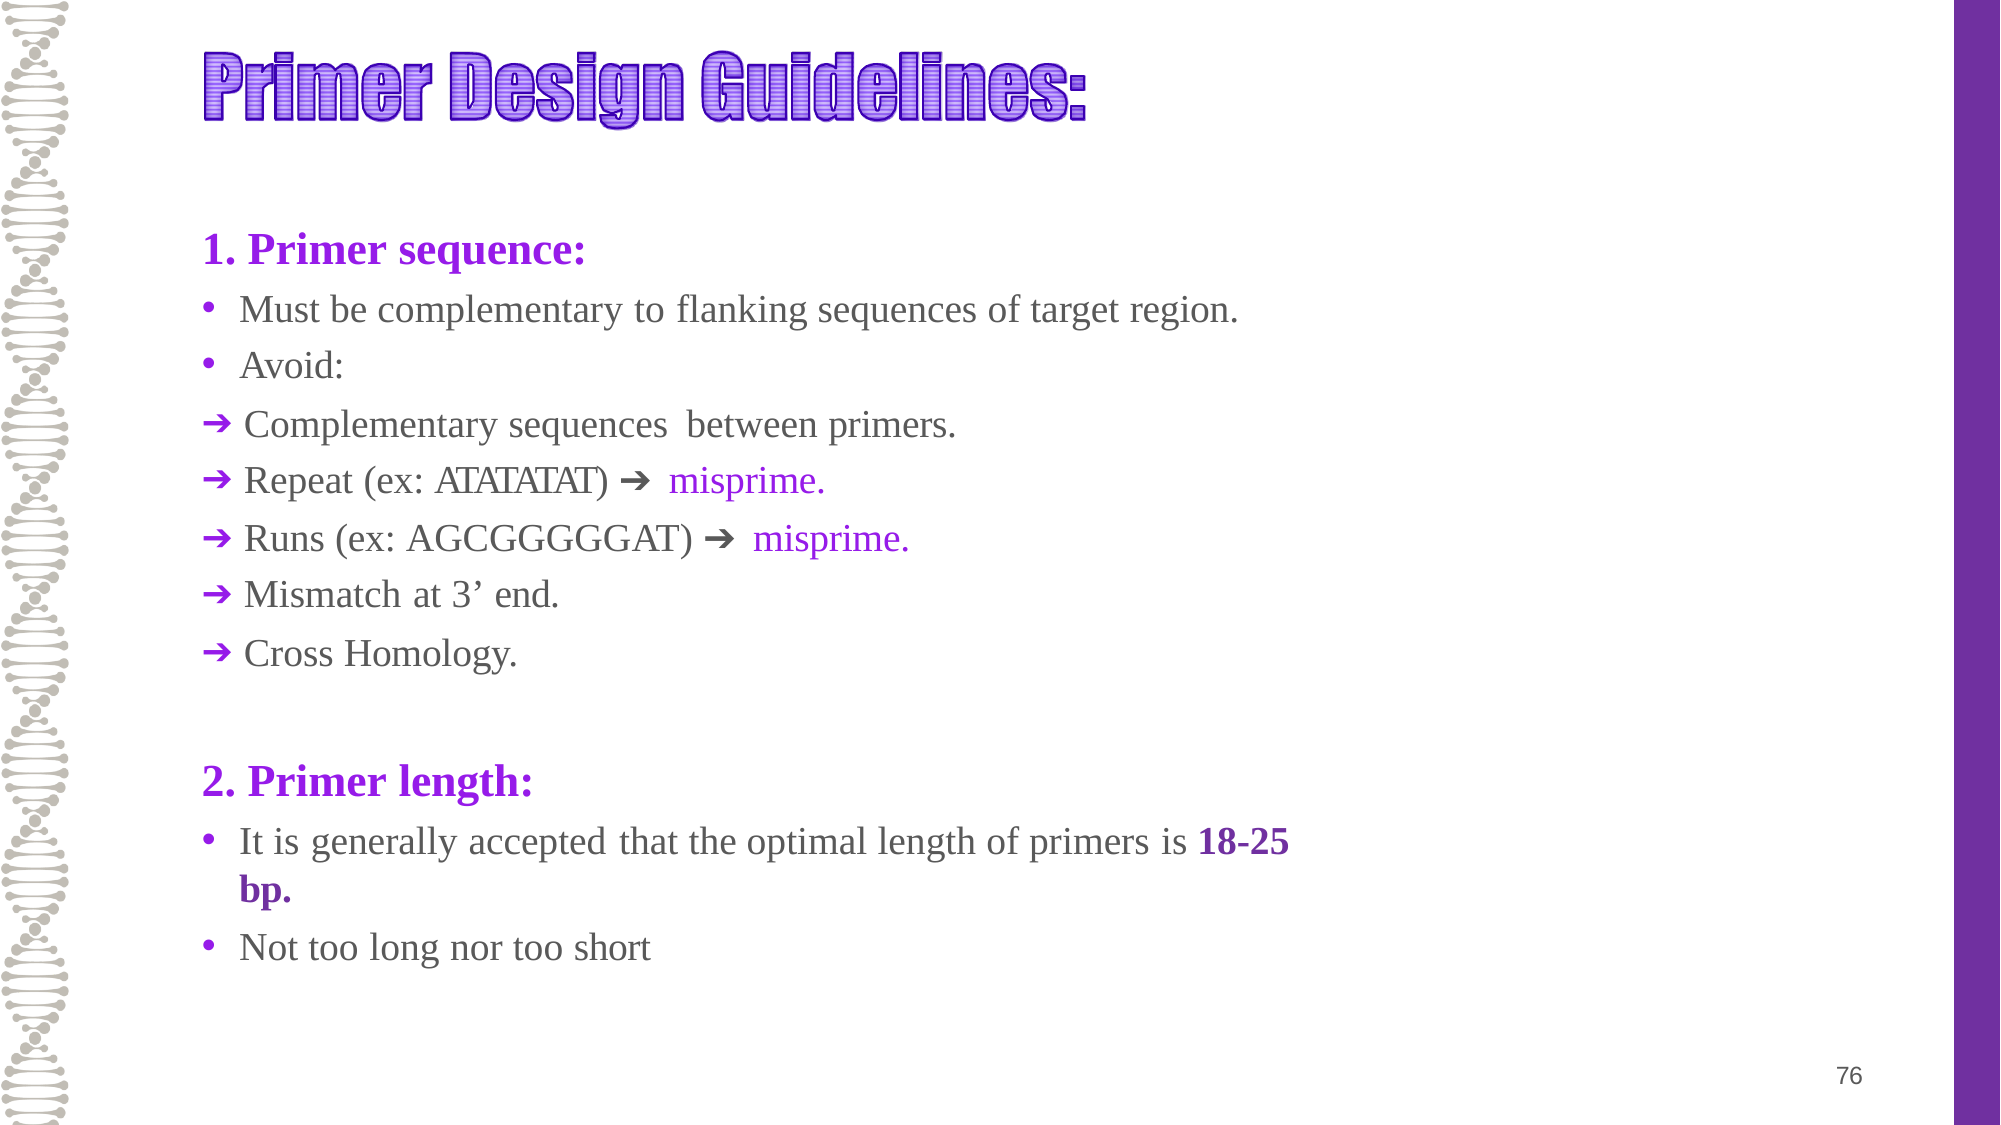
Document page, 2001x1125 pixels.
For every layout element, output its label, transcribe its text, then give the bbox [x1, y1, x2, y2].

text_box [201, 47, 1088, 132]
text_box Must be complementary to flanking sequences of target region. Avoid: Complementary sequences between primers. Repeat (ex: ATATATAT) ➔ misprime. Runs (ex: AGCGGGGGAT) ➔ misprime. Mismatch at 3’ end. Cross Homology. Primer length: It is generally accepted that the optimal length of primers is 18-25 bp. Not too long nor too short [199, 272, 1352, 969]
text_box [0, 0, 69, 1125]
title 1. Primer sequence: [199, 216, 593, 272]
slide_number 76 [1829, 1058, 1870, 1125]
